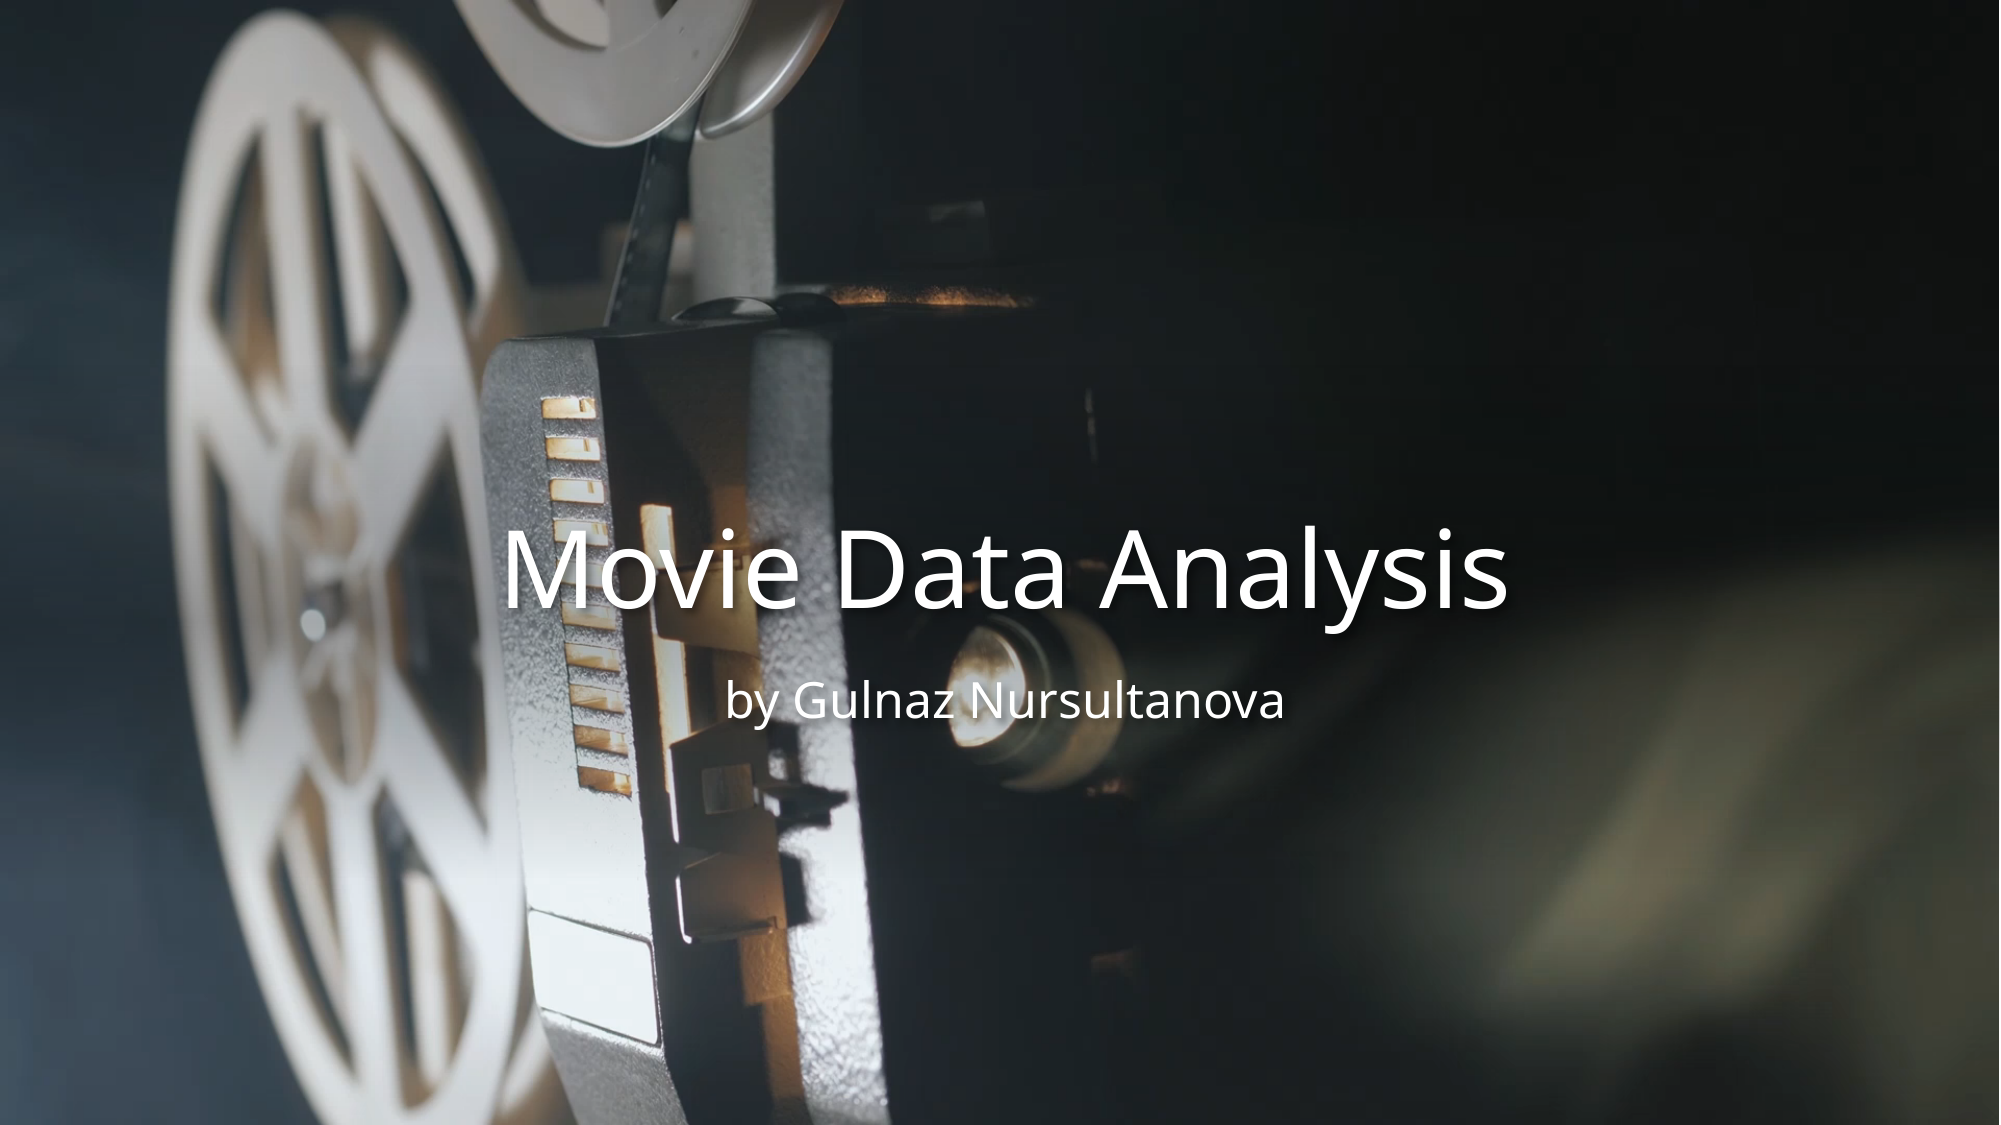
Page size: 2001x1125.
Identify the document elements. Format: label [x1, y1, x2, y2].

text_box [0, 0, 2000, 1125]
